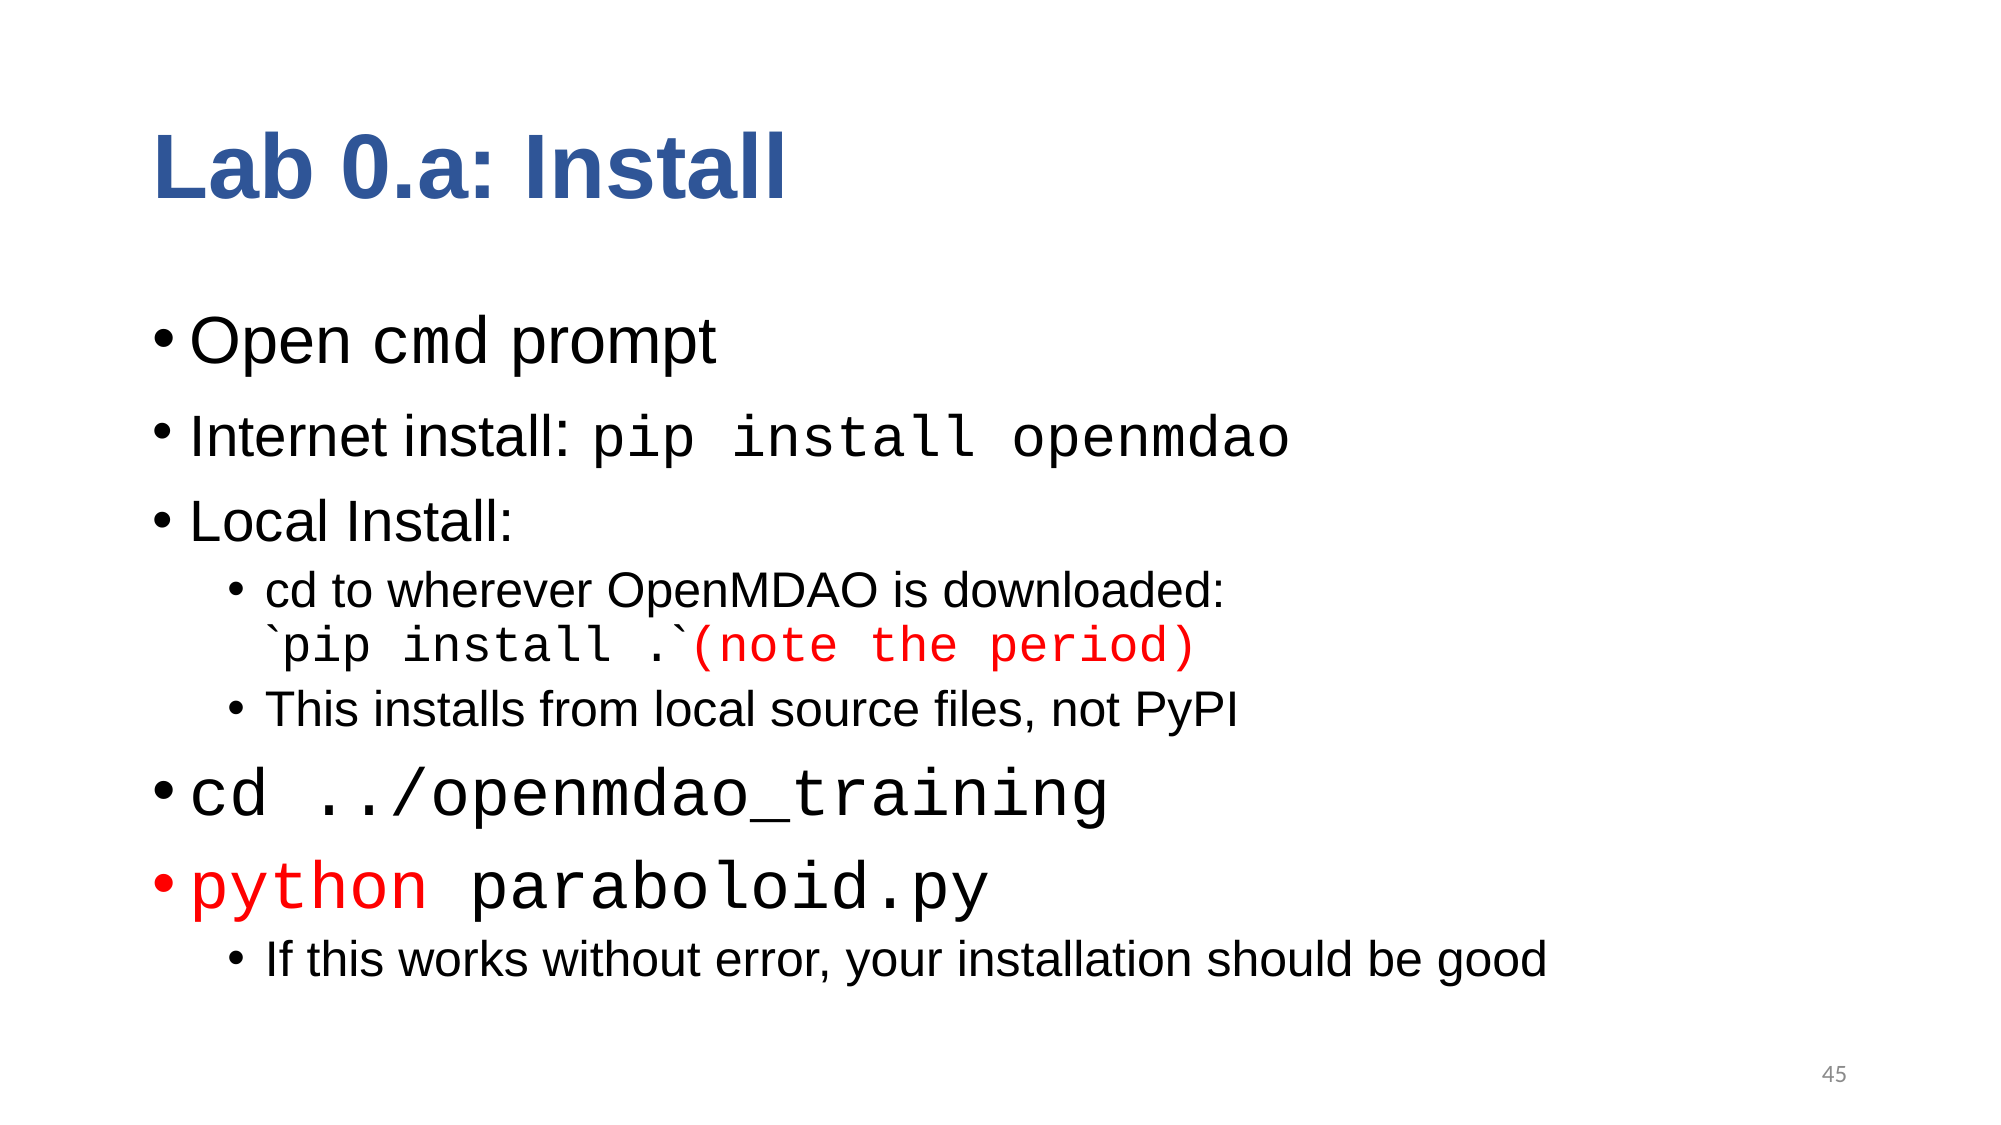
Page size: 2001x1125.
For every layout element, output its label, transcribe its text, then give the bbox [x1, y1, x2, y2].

list Open cmd prompt Internet install: pip install openmdao Local Install: cd to wherever OpenMDAO is downloaded: `pip install .`(note the period) This installs from local source files, not PyPI cd ../openmdao_training python paraboloid.py If this works without error, your installation should be good [137, 298, 1923, 1078]
slide_number 45 [1412, 1042, 1863, 1103]
title Lab 0.a: Install [137, 59, 1863, 278]
